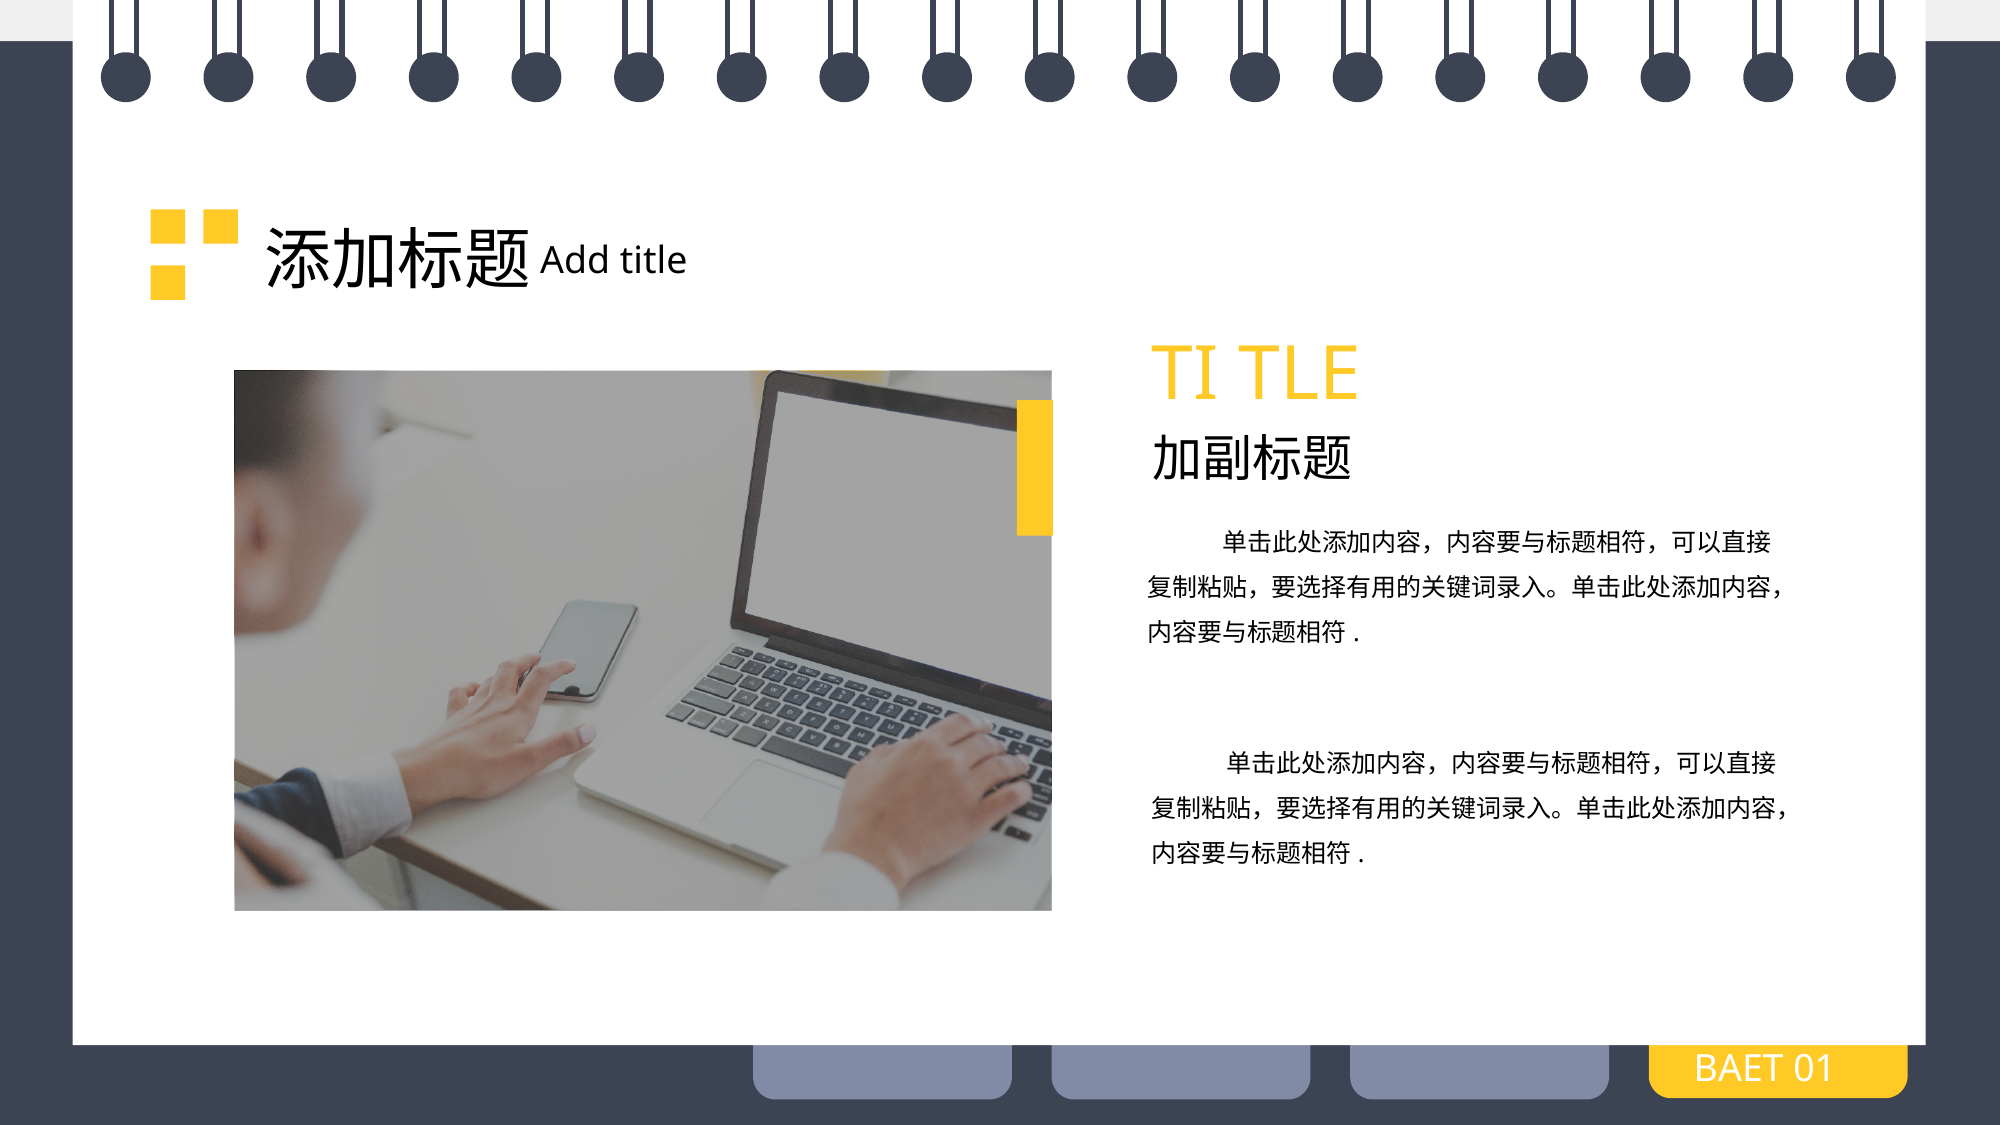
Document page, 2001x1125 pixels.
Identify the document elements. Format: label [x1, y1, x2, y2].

text_box [0, 42, 2000, 1125]
text_box [0, 0, 72, 42]
text_box [150, 209, 238, 300]
text_box [72, 0, 1926, 1046]
text_box [234, 370, 1052, 911]
text_box [752, 1046, 1014, 1101]
text_box [1648, 1046, 1908, 1099]
text_box [1349, 1046, 1611, 1101]
text_box [1050, 1046, 1312, 1101]
text_box [1926, 0, 2000, 42]
